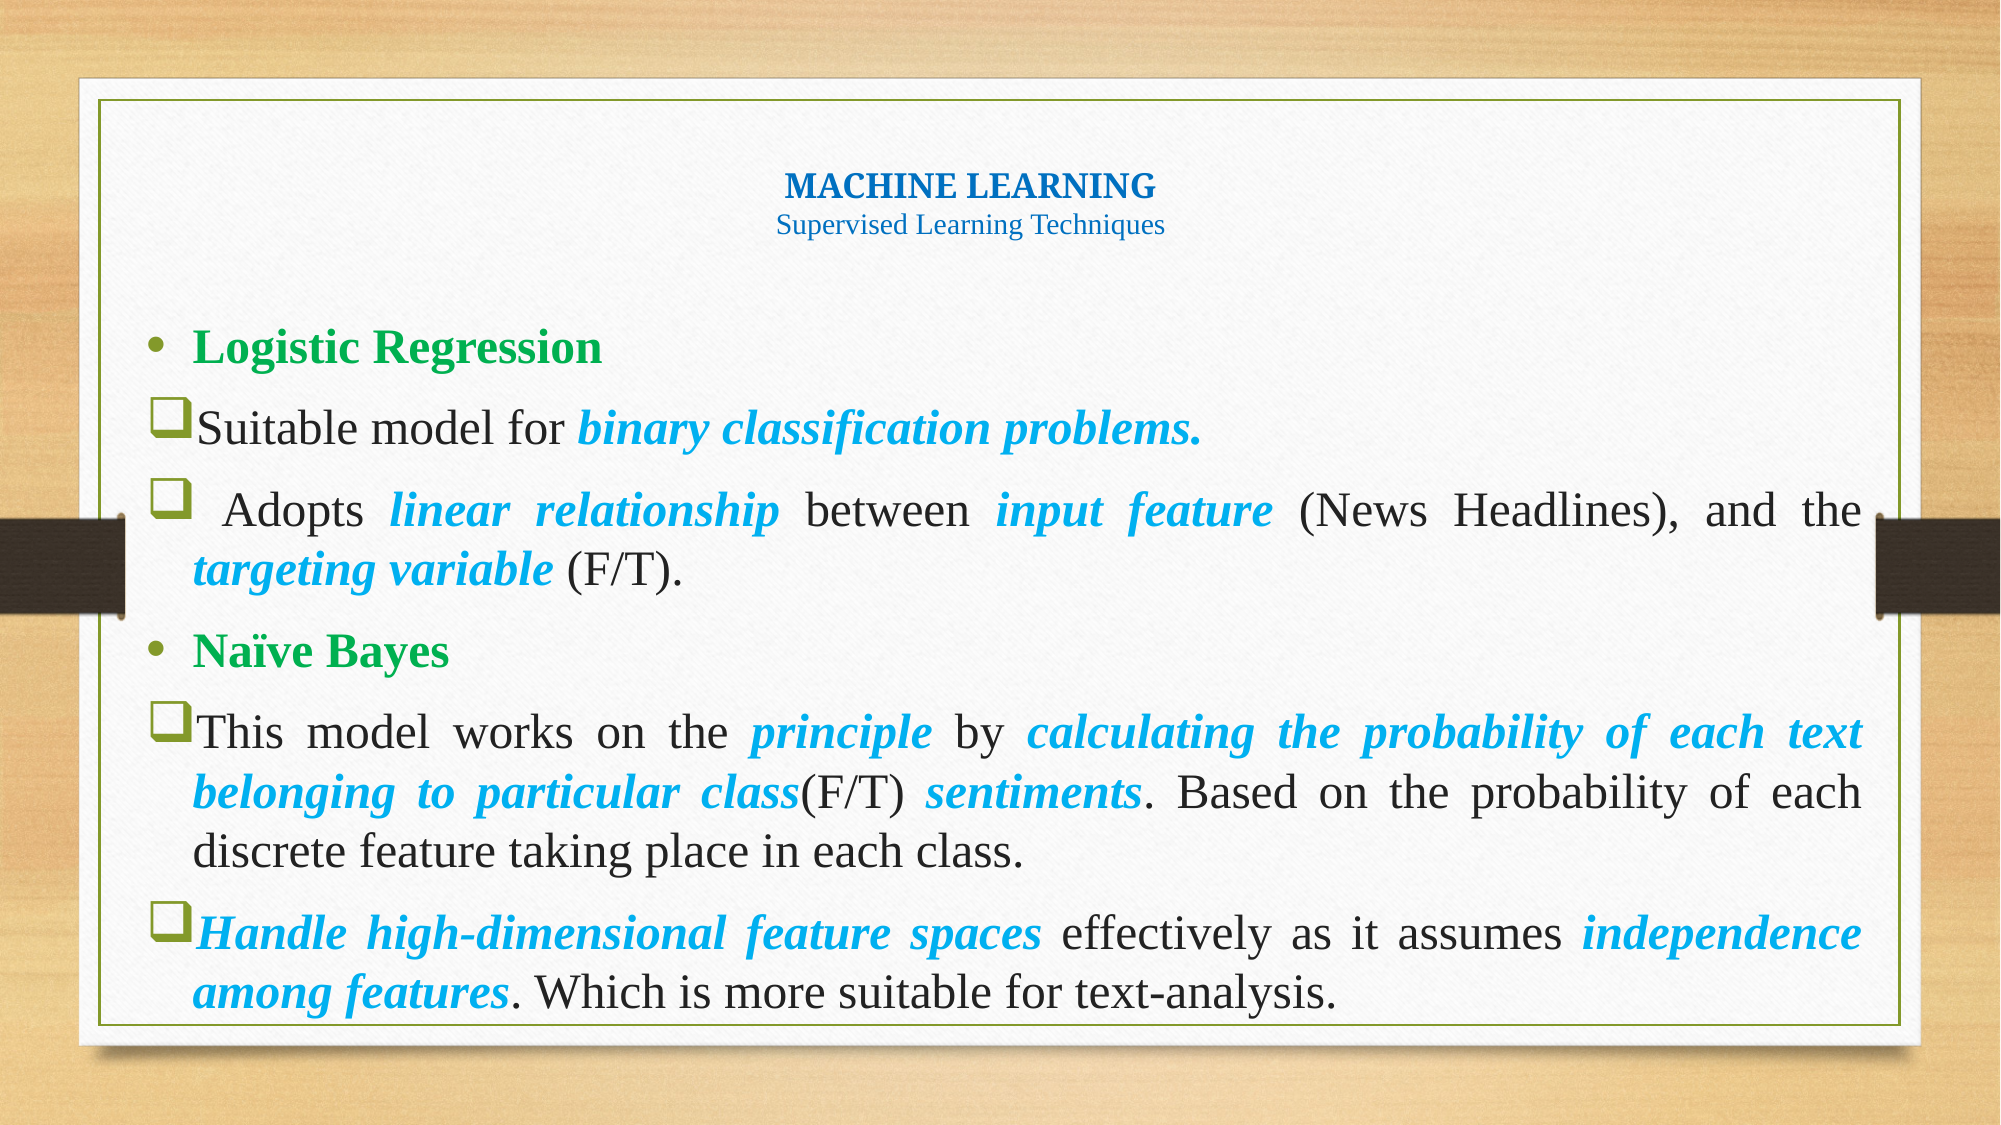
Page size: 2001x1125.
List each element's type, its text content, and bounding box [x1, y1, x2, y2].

list Logistic Regression Suitable model for binary classification problems. Adopts linear relationship between input feature (News Headlines), and the targeting variable (F/T). Naïve Bayes This model works on the principle by calculating the probability of each text belonging to particular class(F/T) sentiments. Based on the probability of each discrete feature taking place in each class. Handle high-dimensional feature spaces effectively as it assumes independence among features. Which is more suitable for text-analysis. [131, 306, 1878, 1033]
picture [0, 0, 2001, 1125]
title MACHINE LEARNING Supervised Learning Techniques [118, 108, 1832, 291]
